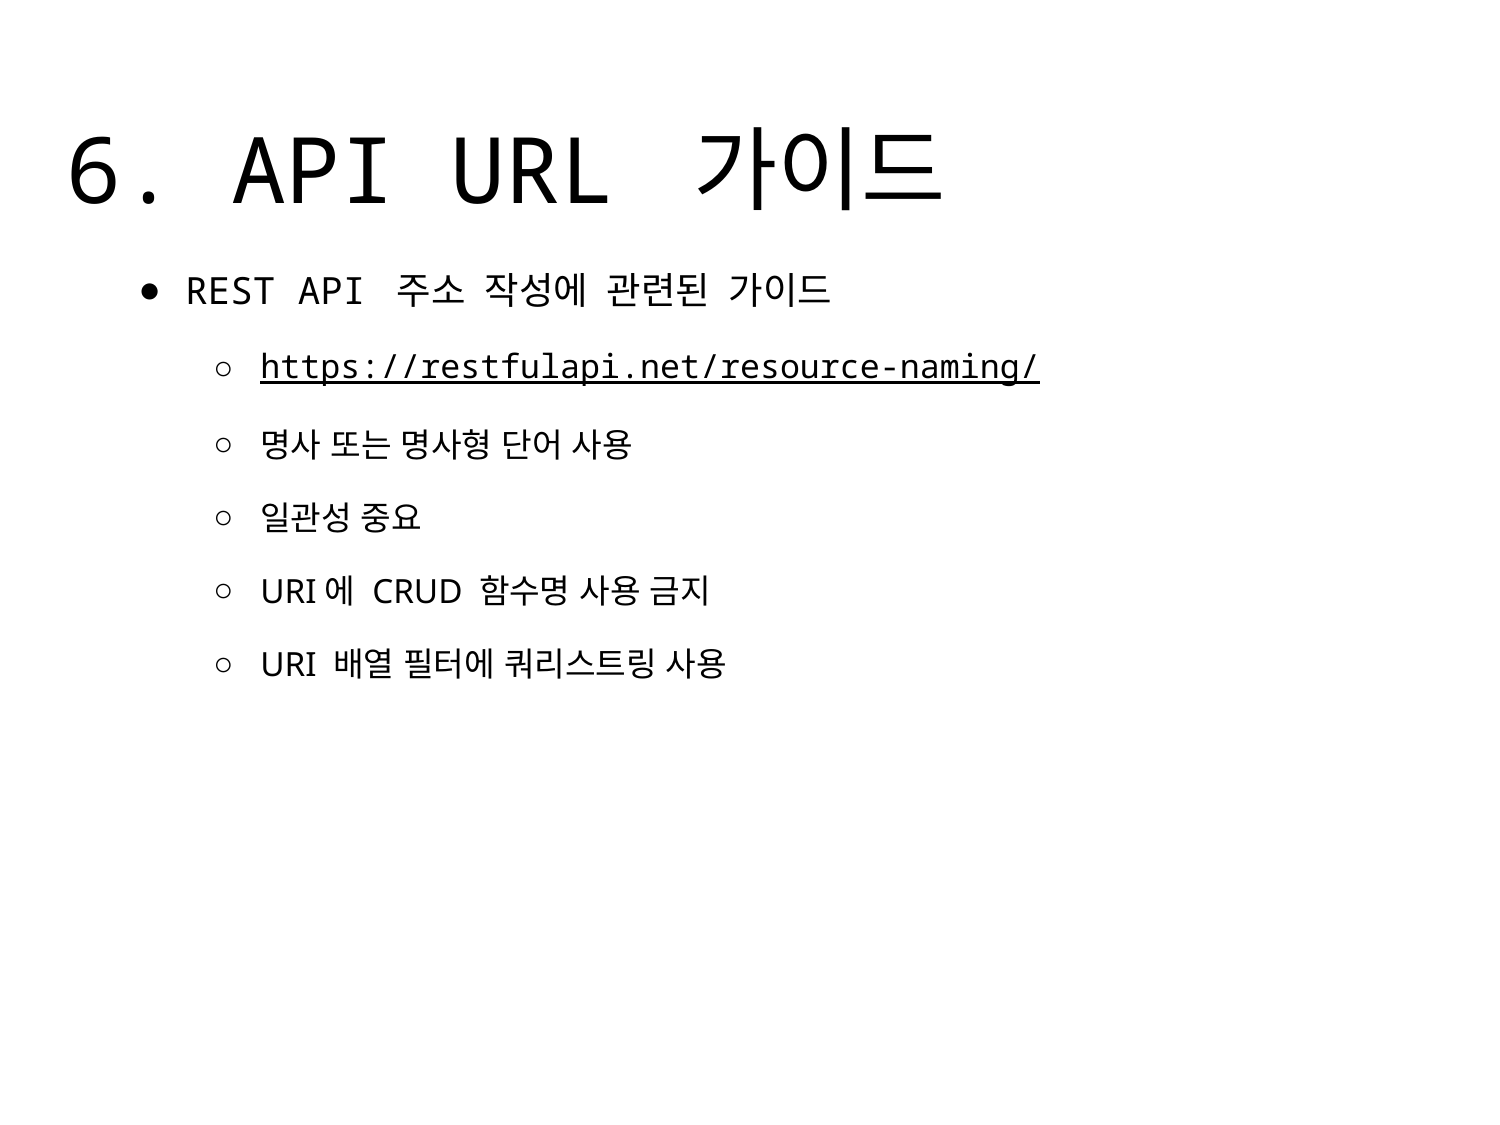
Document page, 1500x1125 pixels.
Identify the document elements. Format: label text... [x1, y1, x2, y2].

list REST API 주소 작성에 관련된 가이드 https://restfulapi.net/resource-naming/ 명사 또는 명사형 단어 사용 일관성 중요 URI에 CRUD 함수명 사용 금지 URI 배열 필터에 쿼리스트링 사용 [123, 252, 1393, 829]
title 6. API URL 가이드 [51, 97, 1449, 223]
